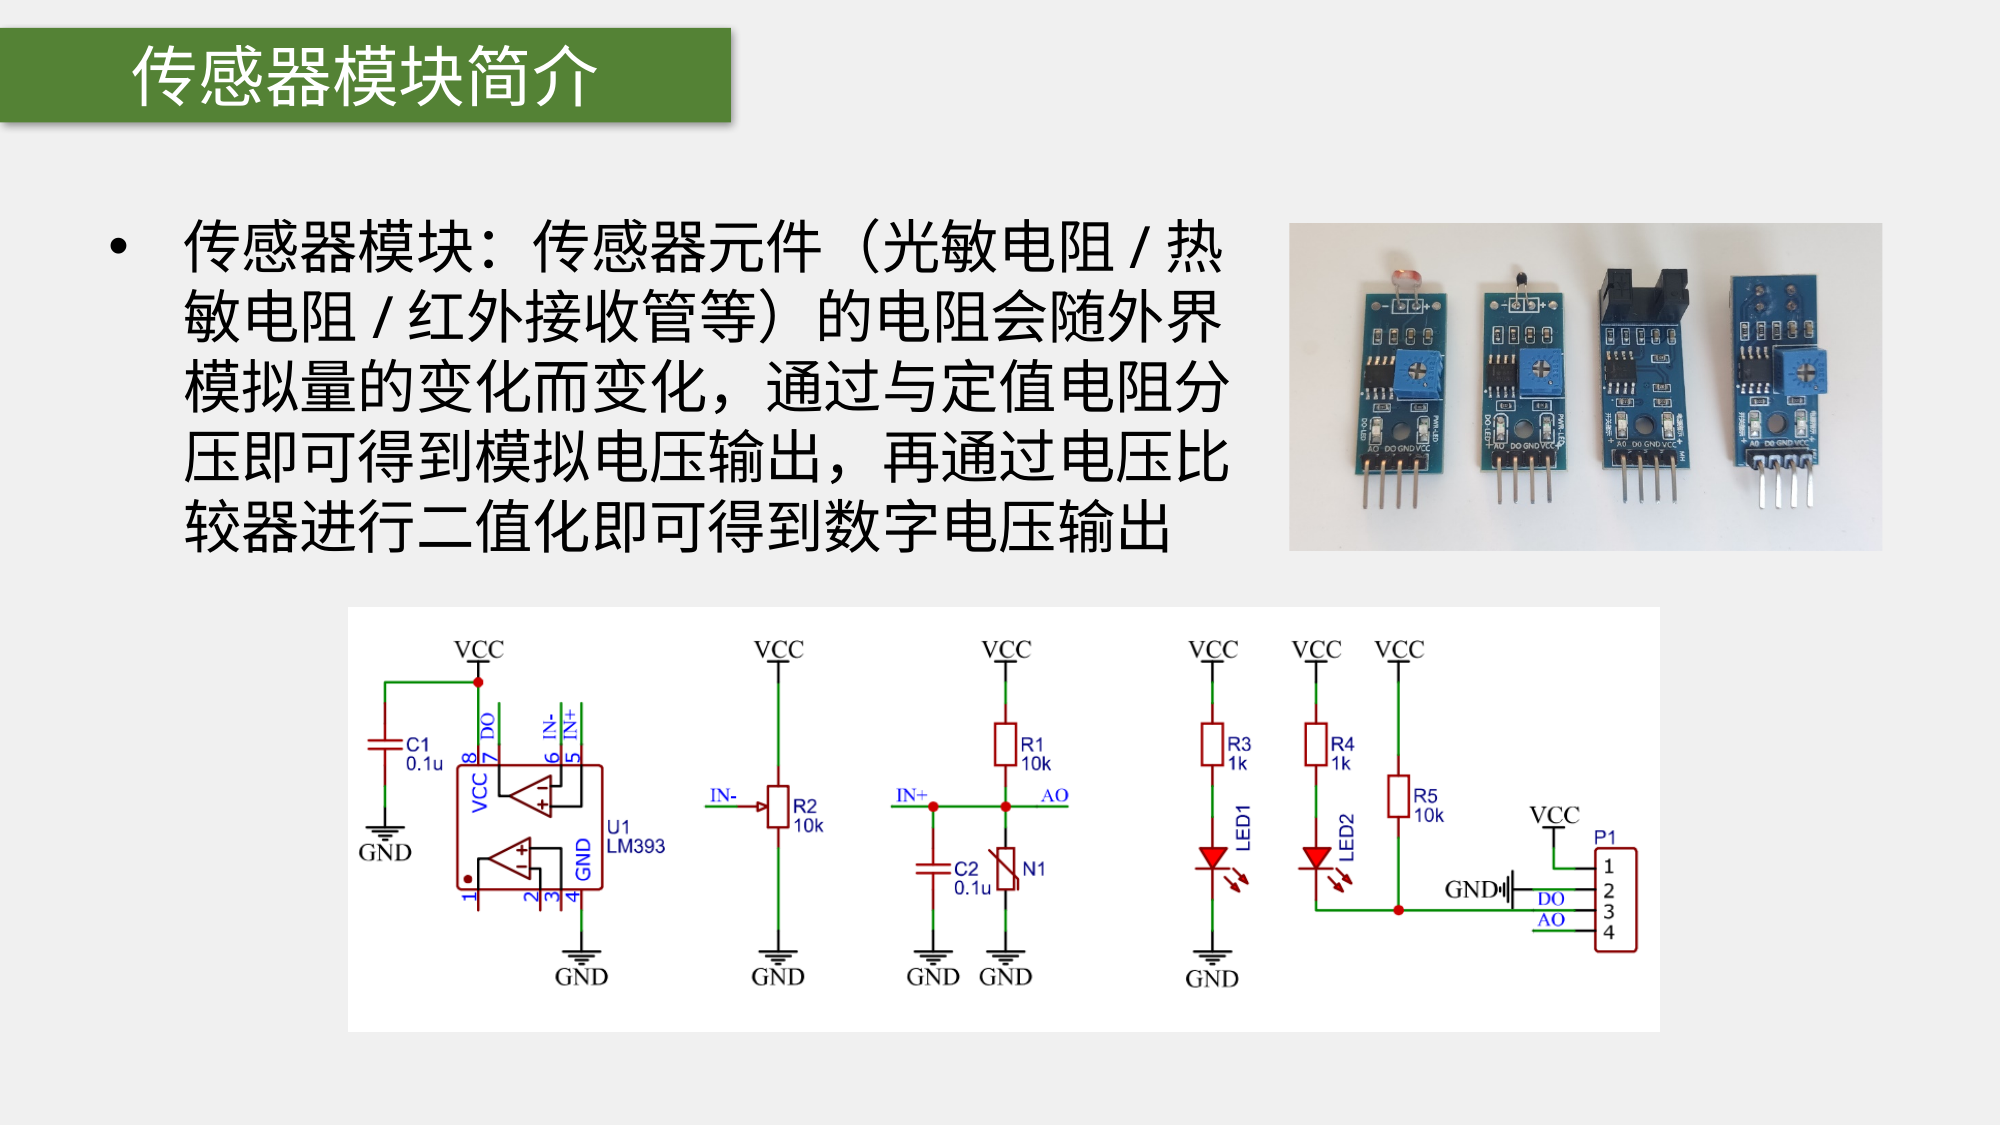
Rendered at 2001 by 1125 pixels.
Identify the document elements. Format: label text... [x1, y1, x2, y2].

text_box 传感器模块：传感器元件（光敏电阻/热敏电阻/红外接收管等）的电阻会随外界模拟量的变化而变化，通过与定值电阻分压即可得到模拟电压输出，再通过电压比较器进行二值化即可得到数字电压输出 [93, 202, 1266, 568]
picture [1289, 223, 1883, 551]
text_box 传感器模块简介 [0, 27, 732, 123]
picture [348, 607, 1660, 1032]
